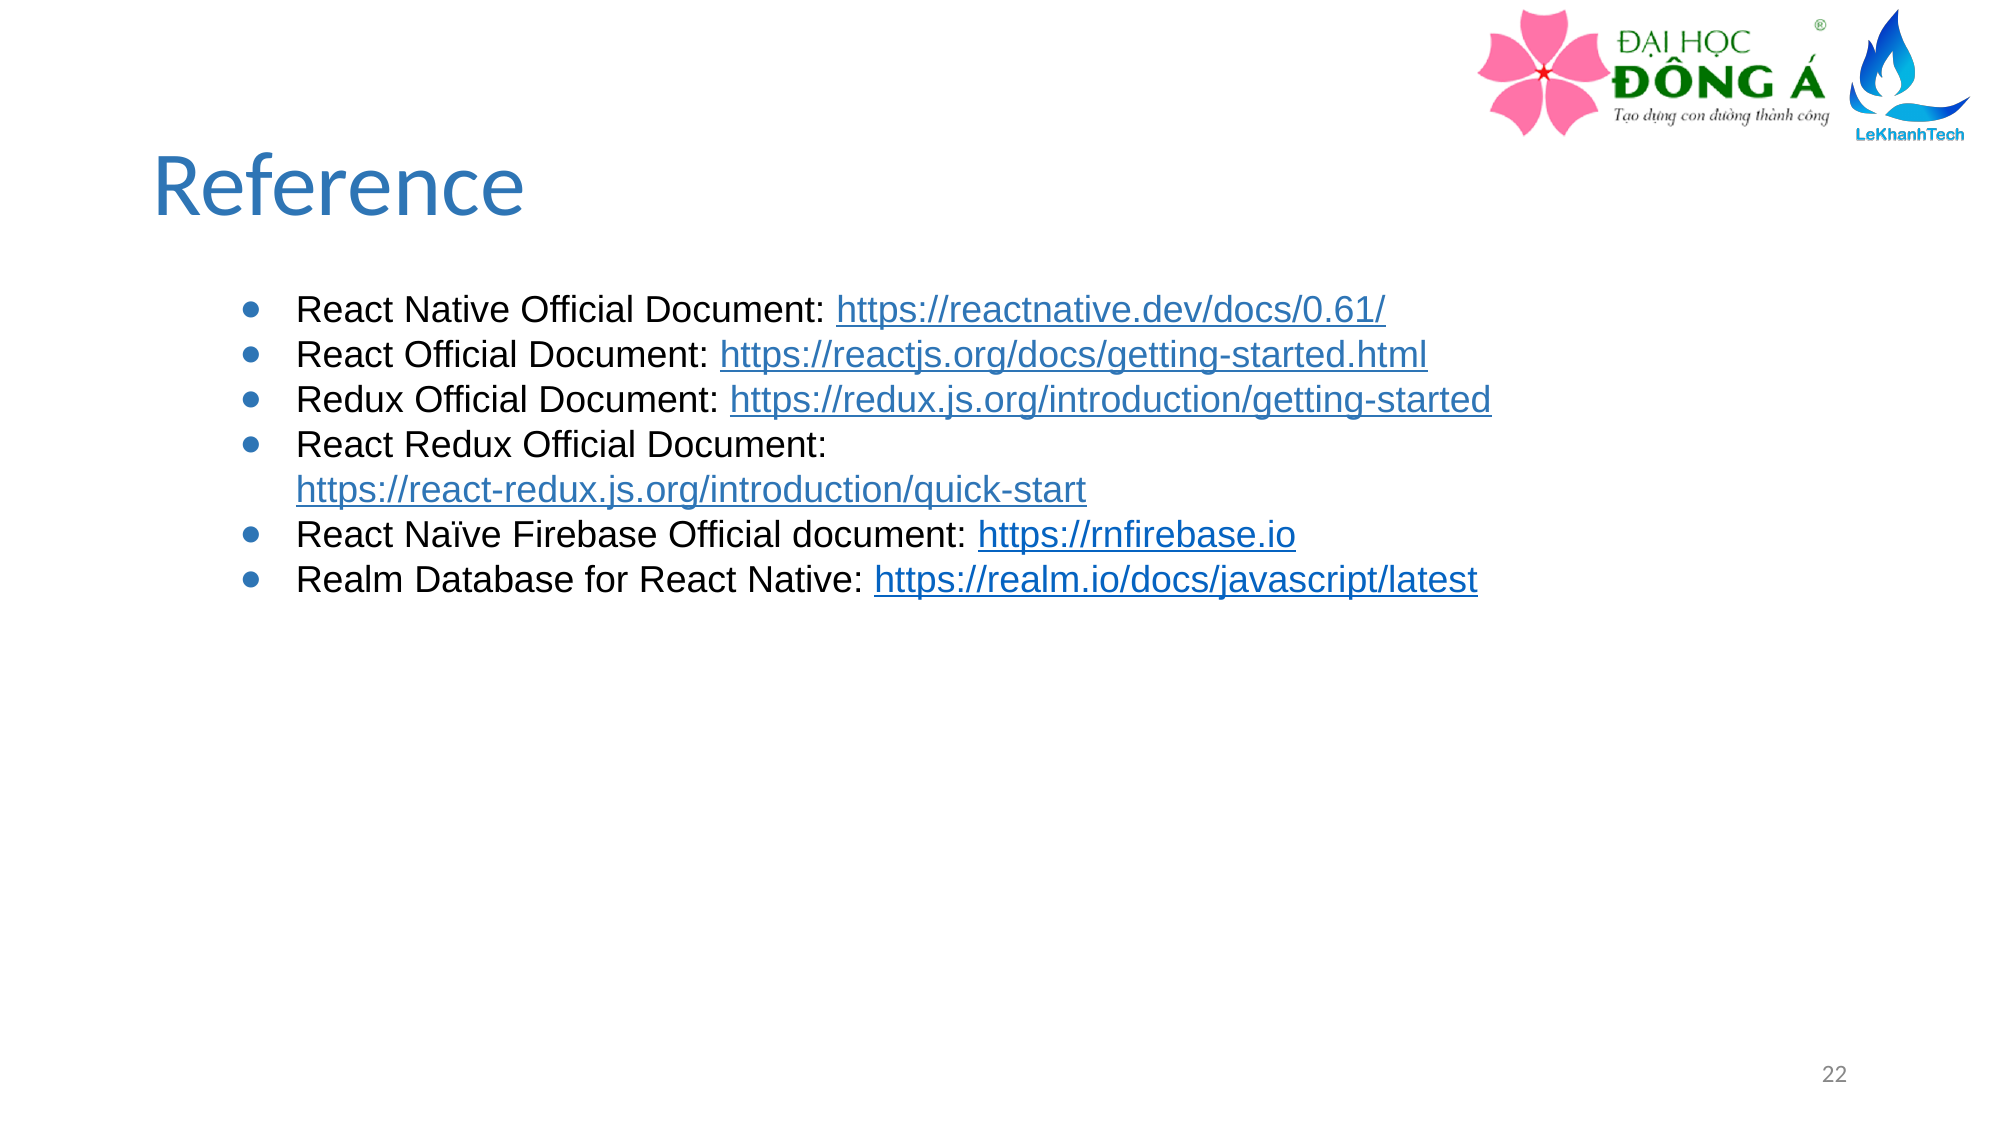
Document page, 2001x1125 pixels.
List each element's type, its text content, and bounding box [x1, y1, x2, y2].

picture [1465, 5, 1980, 144]
slide_number 22 [1412, 1042, 1863, 1103]
title Reference [137, 91, 1863, 280]
text_box React Native Official Document: https://reactnative.dev/docs/0.61/ React Official Document: https://reactjs.org/docs/getting-started.html Redux Official Document: https://redux.js.org/introduction/getting-started React Redux Official Document: https://react-redux.js.org/introduction/quick-start React Naïve Firebase Official document: https://rnfirebase.io Realm Database for React Native: https://realm.io/docs/javascript/latest [205, 270, 1602, 934]
